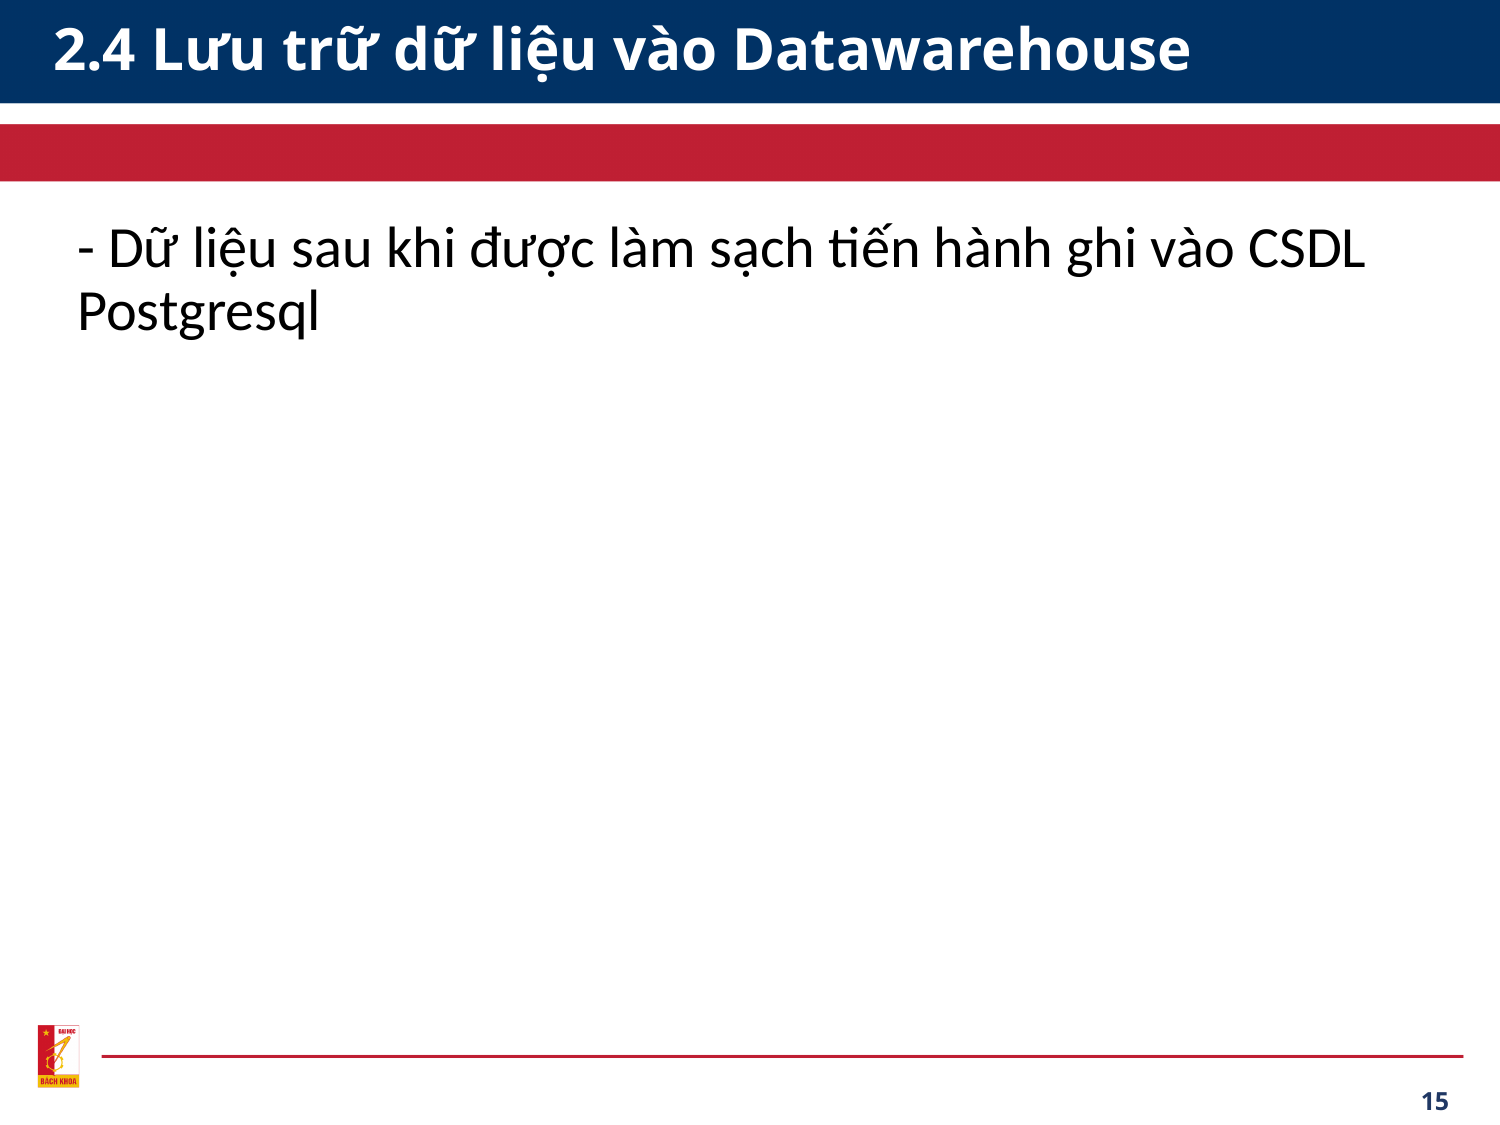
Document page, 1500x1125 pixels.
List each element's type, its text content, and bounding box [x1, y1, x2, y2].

picture [0, 0, 1500, 1125]
text_box - Dữ liệu sau khi được làm sạch tiến hành ghi vào CSDL Postgresql [62, 209, 1438, 1016]
title 2.4 Lưu trữ dữ liệu vào Datawarehouse [38, 12, 1462, 87]
slide_number 15 [1126, 1078, 1464, 1125]
